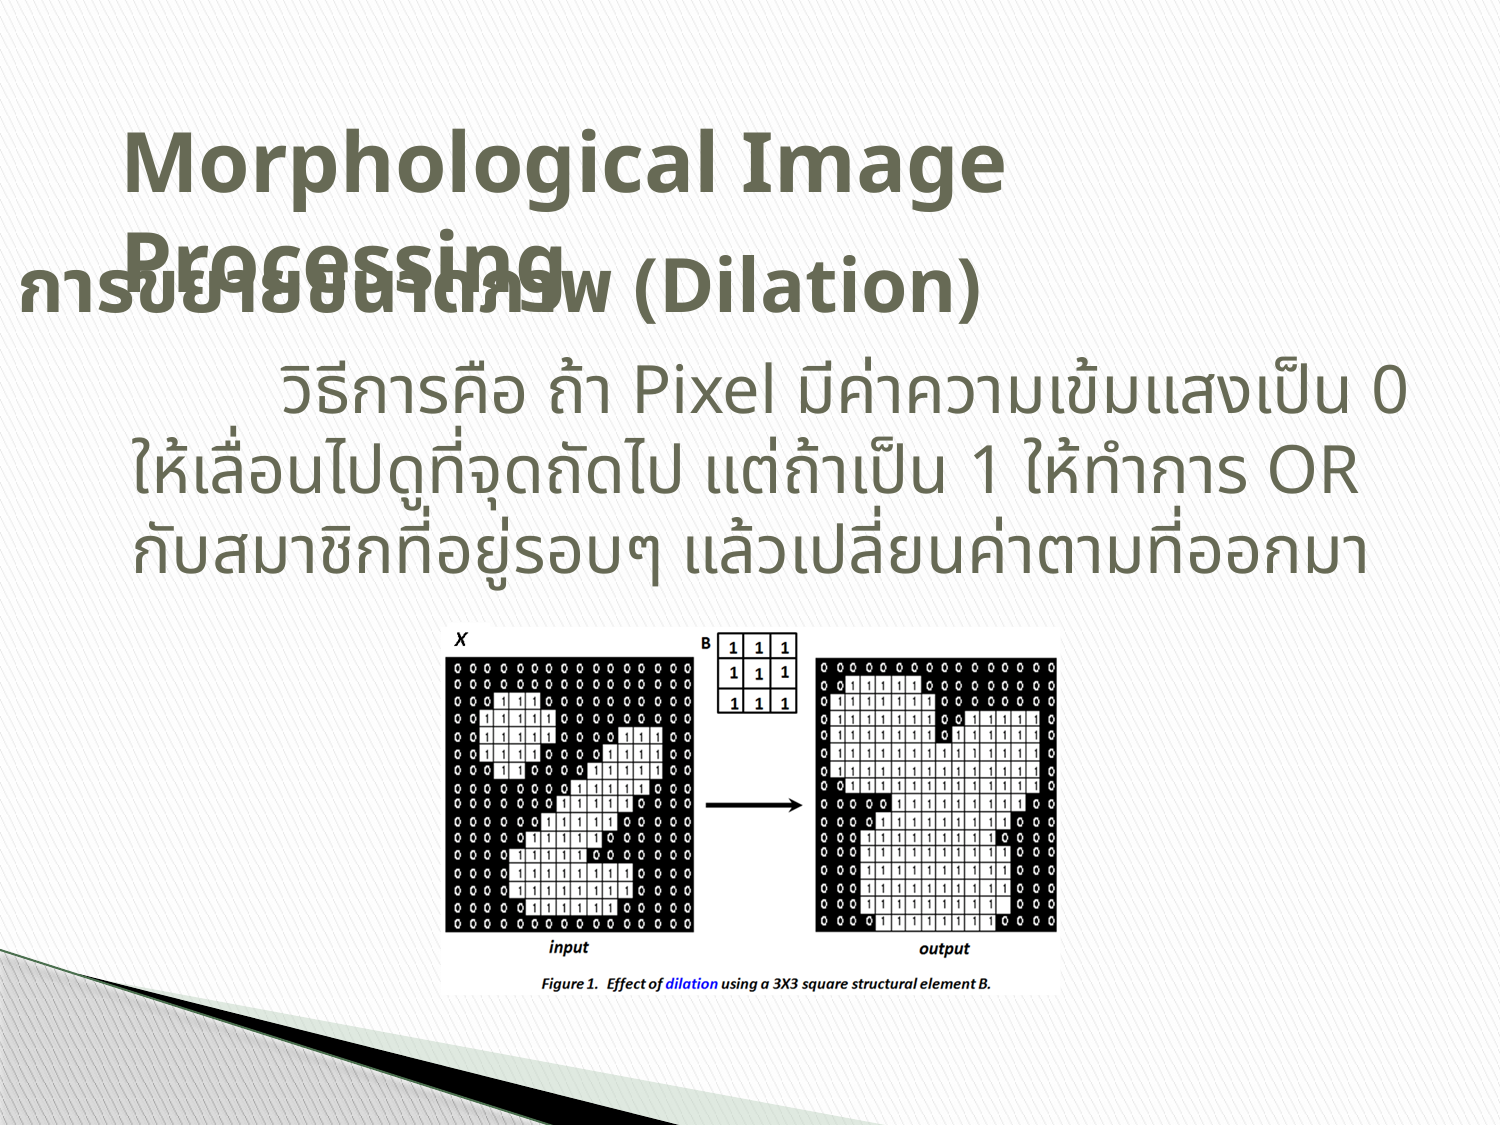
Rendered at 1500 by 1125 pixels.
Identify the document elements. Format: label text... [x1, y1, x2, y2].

picture [438, 620, 1062, 996]
text_box Morphological Image Processing [105, 101, 1370, 317]
text_box วิธีการคือ ถ้า Pixel มีค่าความเข้มแสงเป็น 0 ให้เลื่อนไปดูที่จุดถัดไป แต่ถ้าเป็น 1 ให้ทำการ OR กับสมาชิกที่อยู่รอบๆ แล้วเปลี่ยนค่าตามที่ออกมา [117, 339, 1441, 595]
text_box การขยายขนาดภาพ (Dilation) [0, 230, 998, 336]
